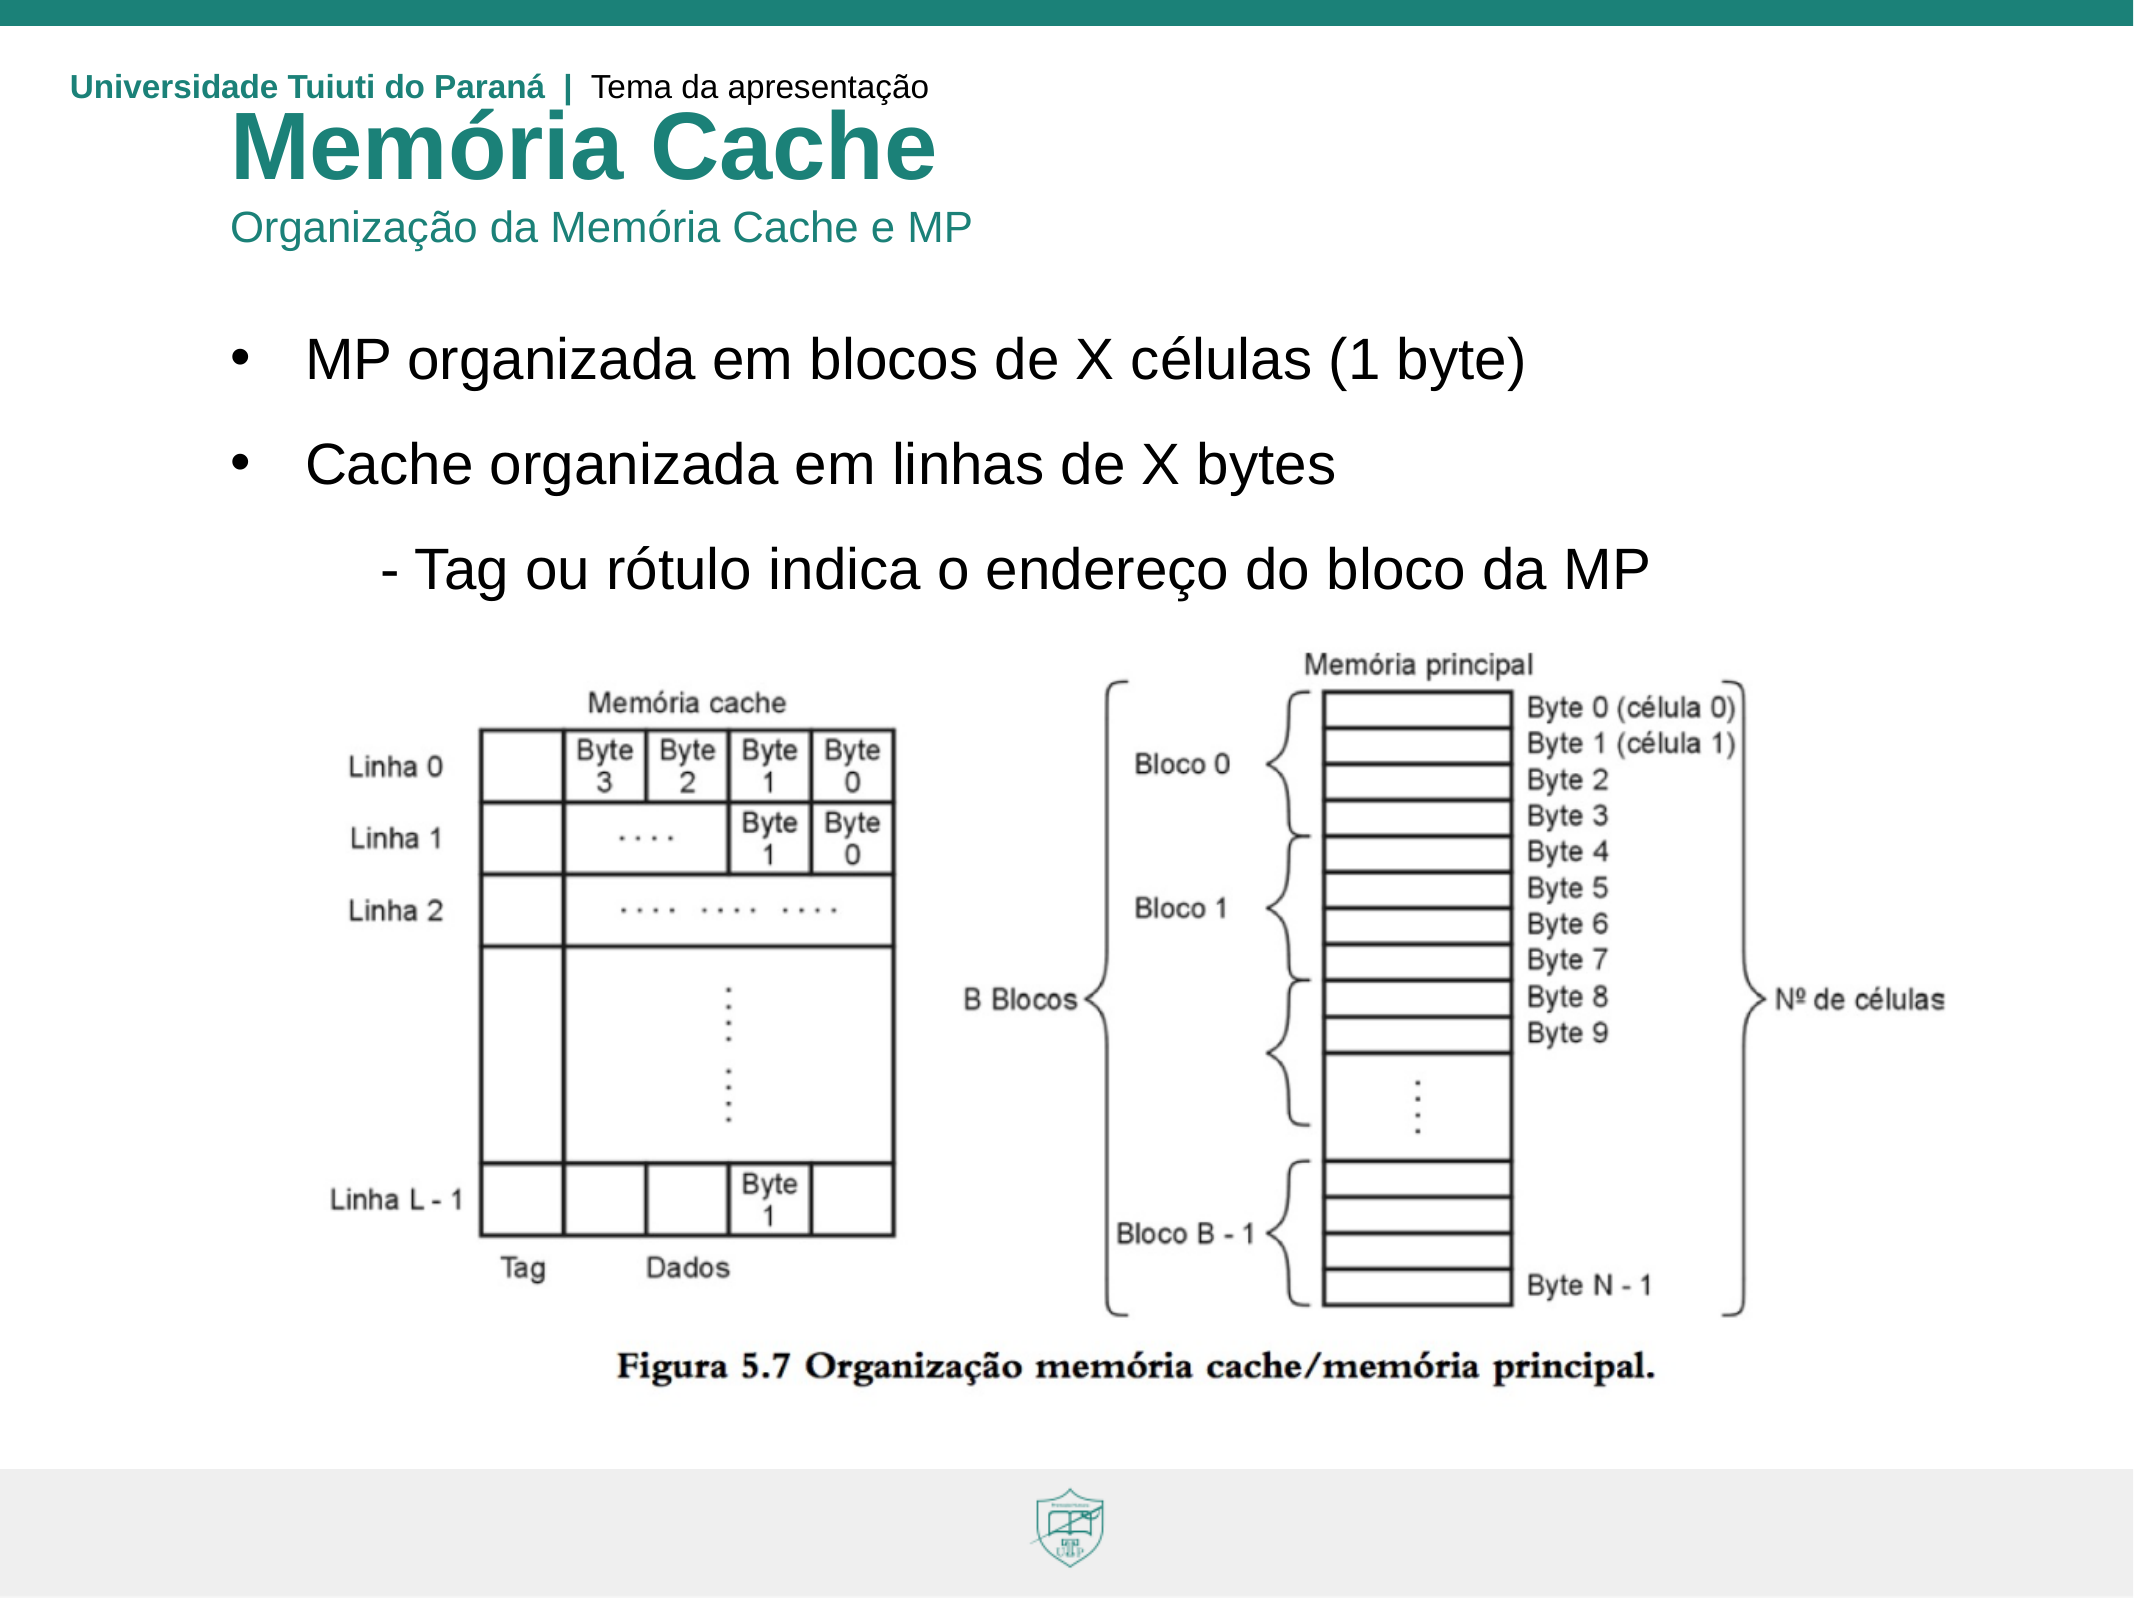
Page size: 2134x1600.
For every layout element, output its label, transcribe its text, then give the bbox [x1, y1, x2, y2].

picture [0, 1469, 2134, 1598]
text_box Memória Cache Organização da Memória Cache e MP MP organizada em blocos de X células (1 byte) Cache organizada em linhas de X bytes - Tag ou rótulo indica o endereço do bloco da MP [223, 77, 1910, 608]
picture [0, 0, 2134, 26]
picture [304, 625, 1971, 1407]
text_box Universidade Tuiuti do Paraná | Tema da apresentação [63, 59, 936, 112]
